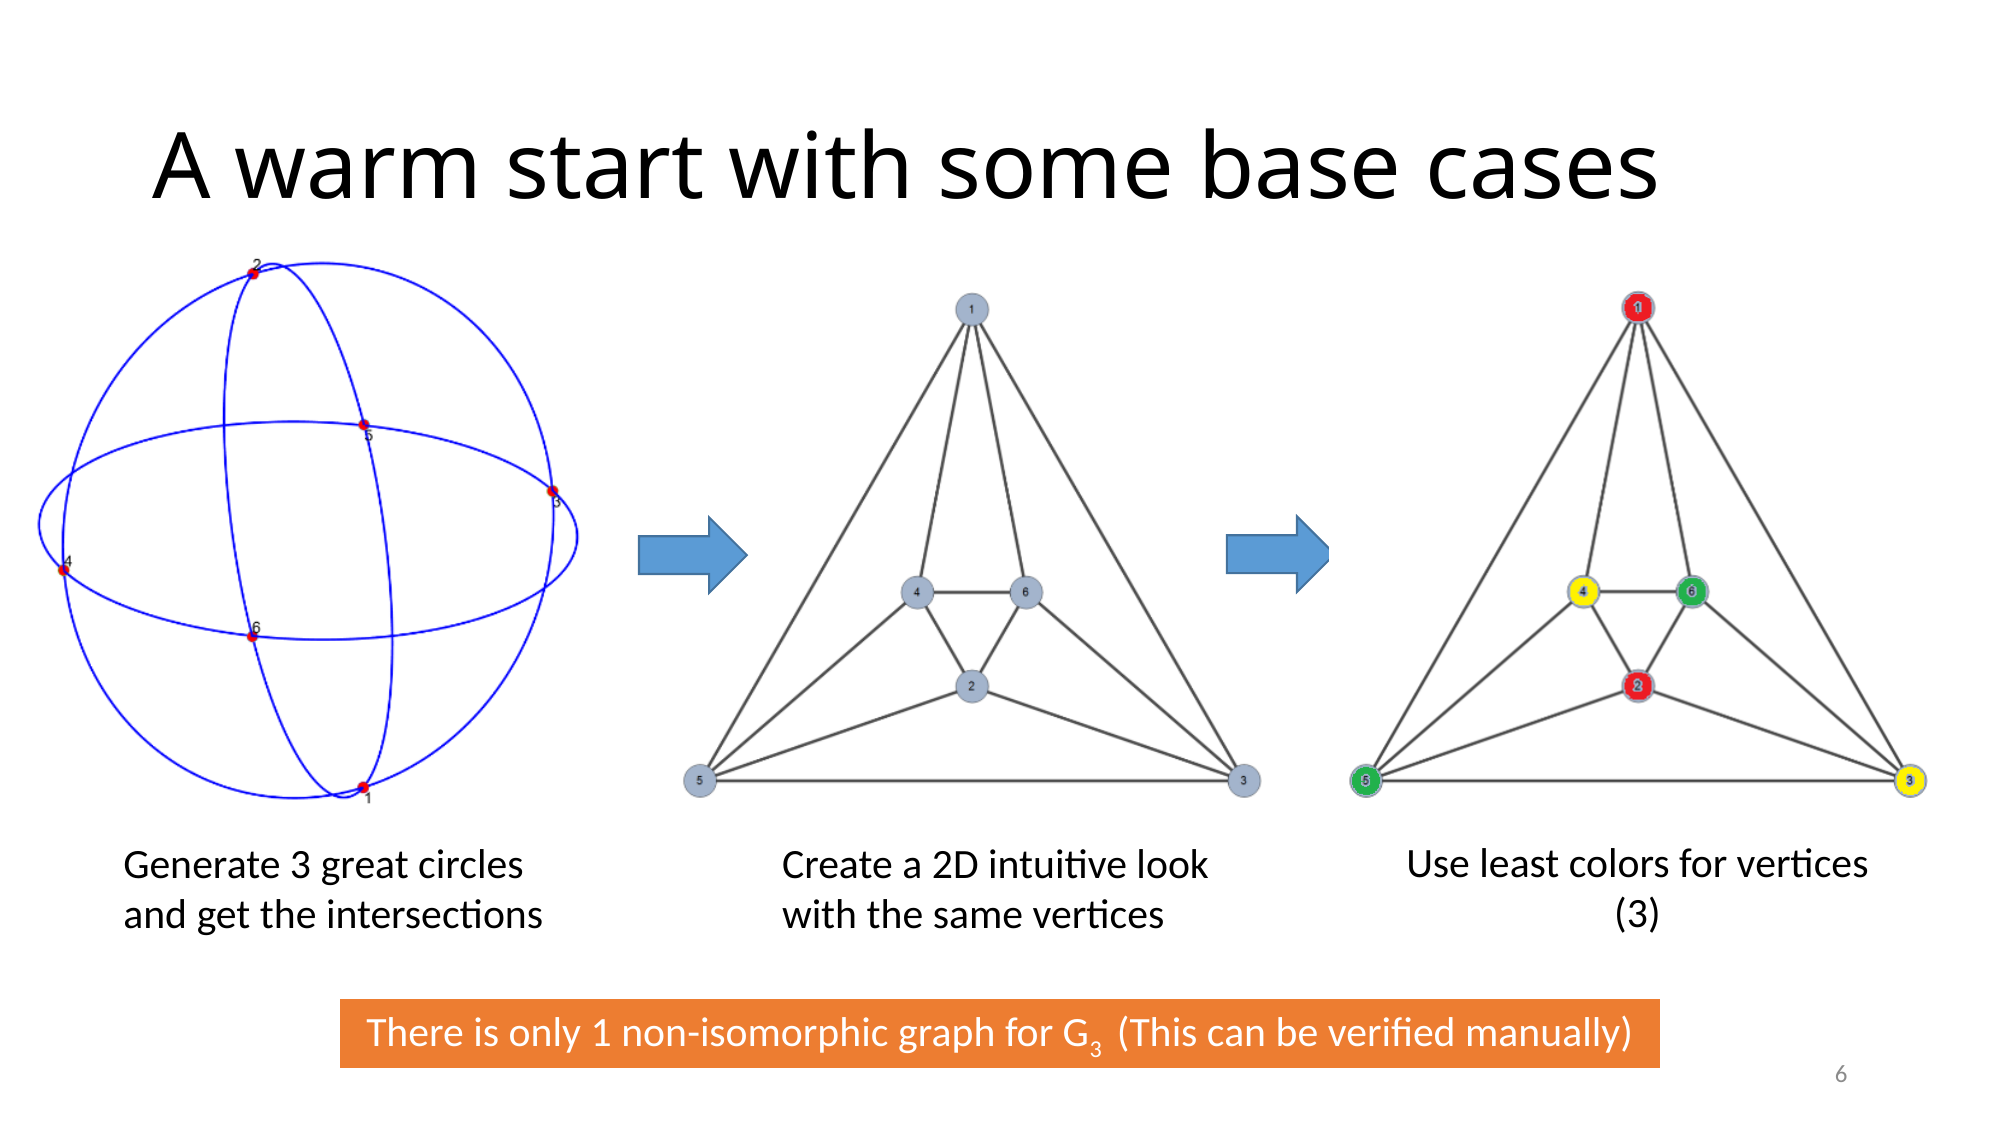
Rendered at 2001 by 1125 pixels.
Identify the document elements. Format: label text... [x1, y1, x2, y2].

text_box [25, 254, 1939, 946]
title A warm start with some base cases [137, 59, 1863, 254]
text_box There is only 1 non-isomorphic graph for G3 (This can be verified manually) [337, 996, 1663, 1071]
slide_number 6 [1412, 1042, 1863, 1103]
